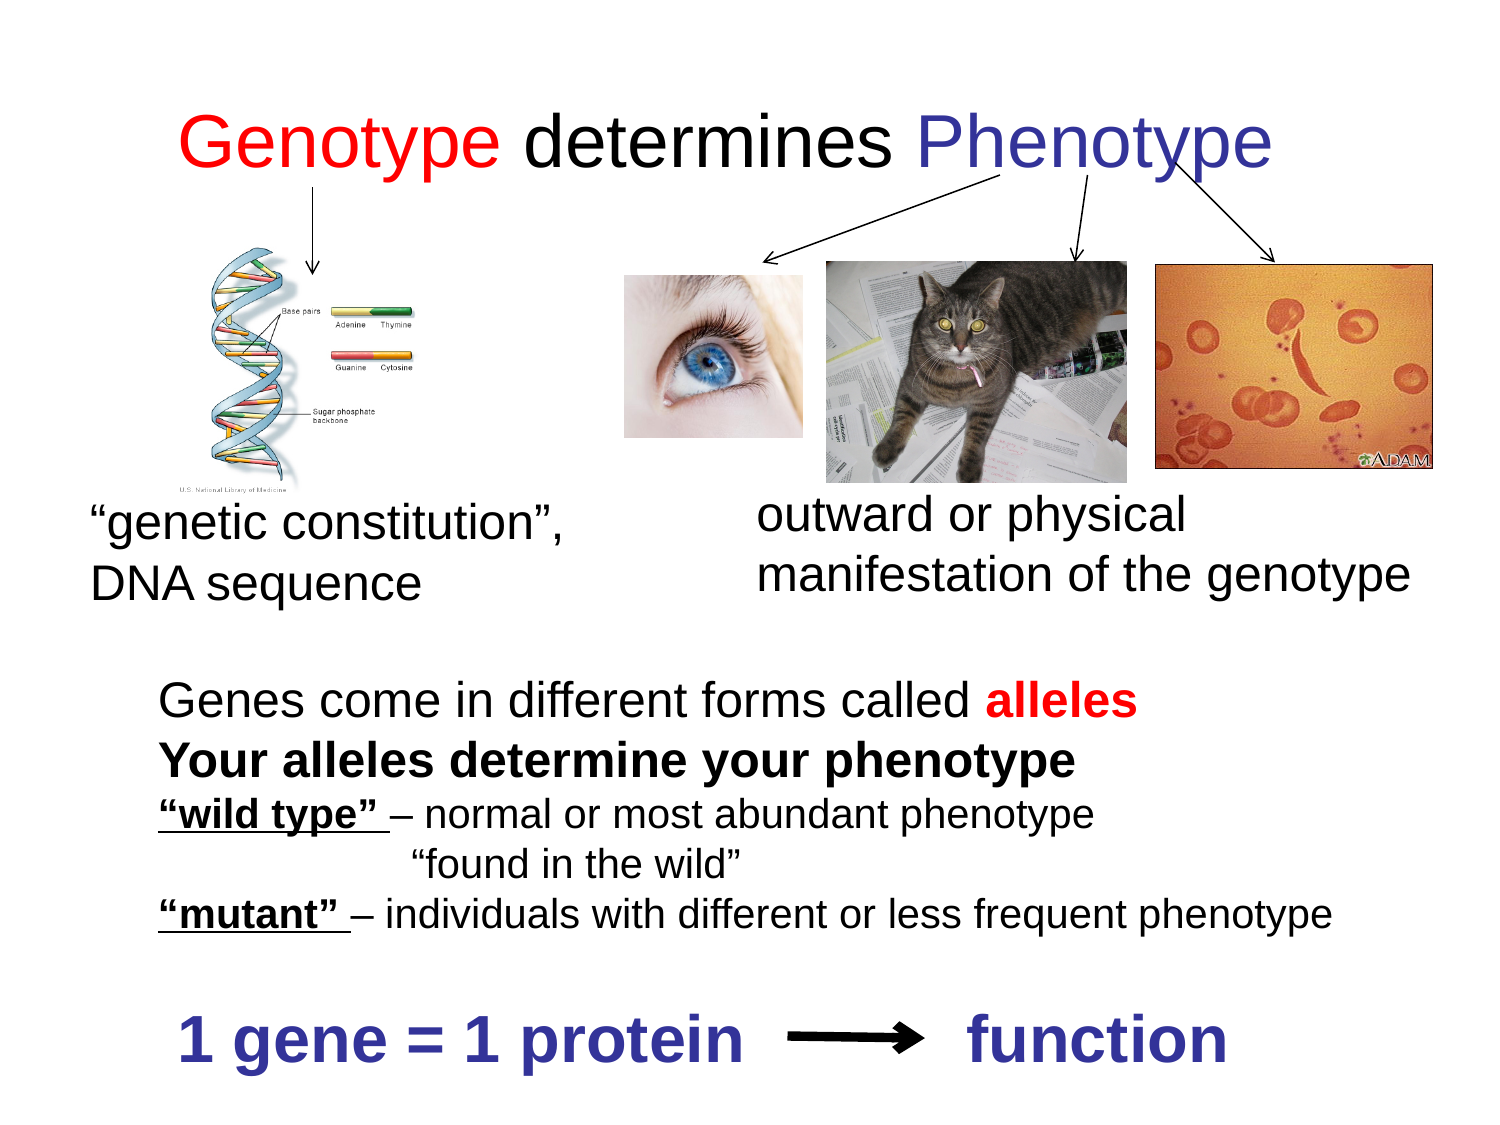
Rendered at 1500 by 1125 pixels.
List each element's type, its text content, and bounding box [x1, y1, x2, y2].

picture [165, 236, 426, 500]
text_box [1174, 162, 1276, 263]
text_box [762, 174, 1001, 263]
text_box 1 gene = 1 protein [162, 988, 813, 1083]
title Genotype determines Phenotype [162, 43, 1475, 232]
picture [826, 261, 1127, 483]
picture [1150, 261, 1438, 475]
text_box function [951, 988, 1245, 1083]
text_box “genetic constitution”, DNA sequence [75, 482, 581, 618]
text_box outward or physical manifestation of the genotype [741, 473, 1455, 609]
picture [624, 275, 804, 439]
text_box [787, 1035, 926, 1039]
text_box Genes come in different forms called alleles Your alleles determine your phenotype “wild type” – normal or most abundant phenotype “found in the wild” “mutant” – individuals with different or less frequent phenotype [143, 659, 1439, 945]
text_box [1074, 174, 1088, 263]
